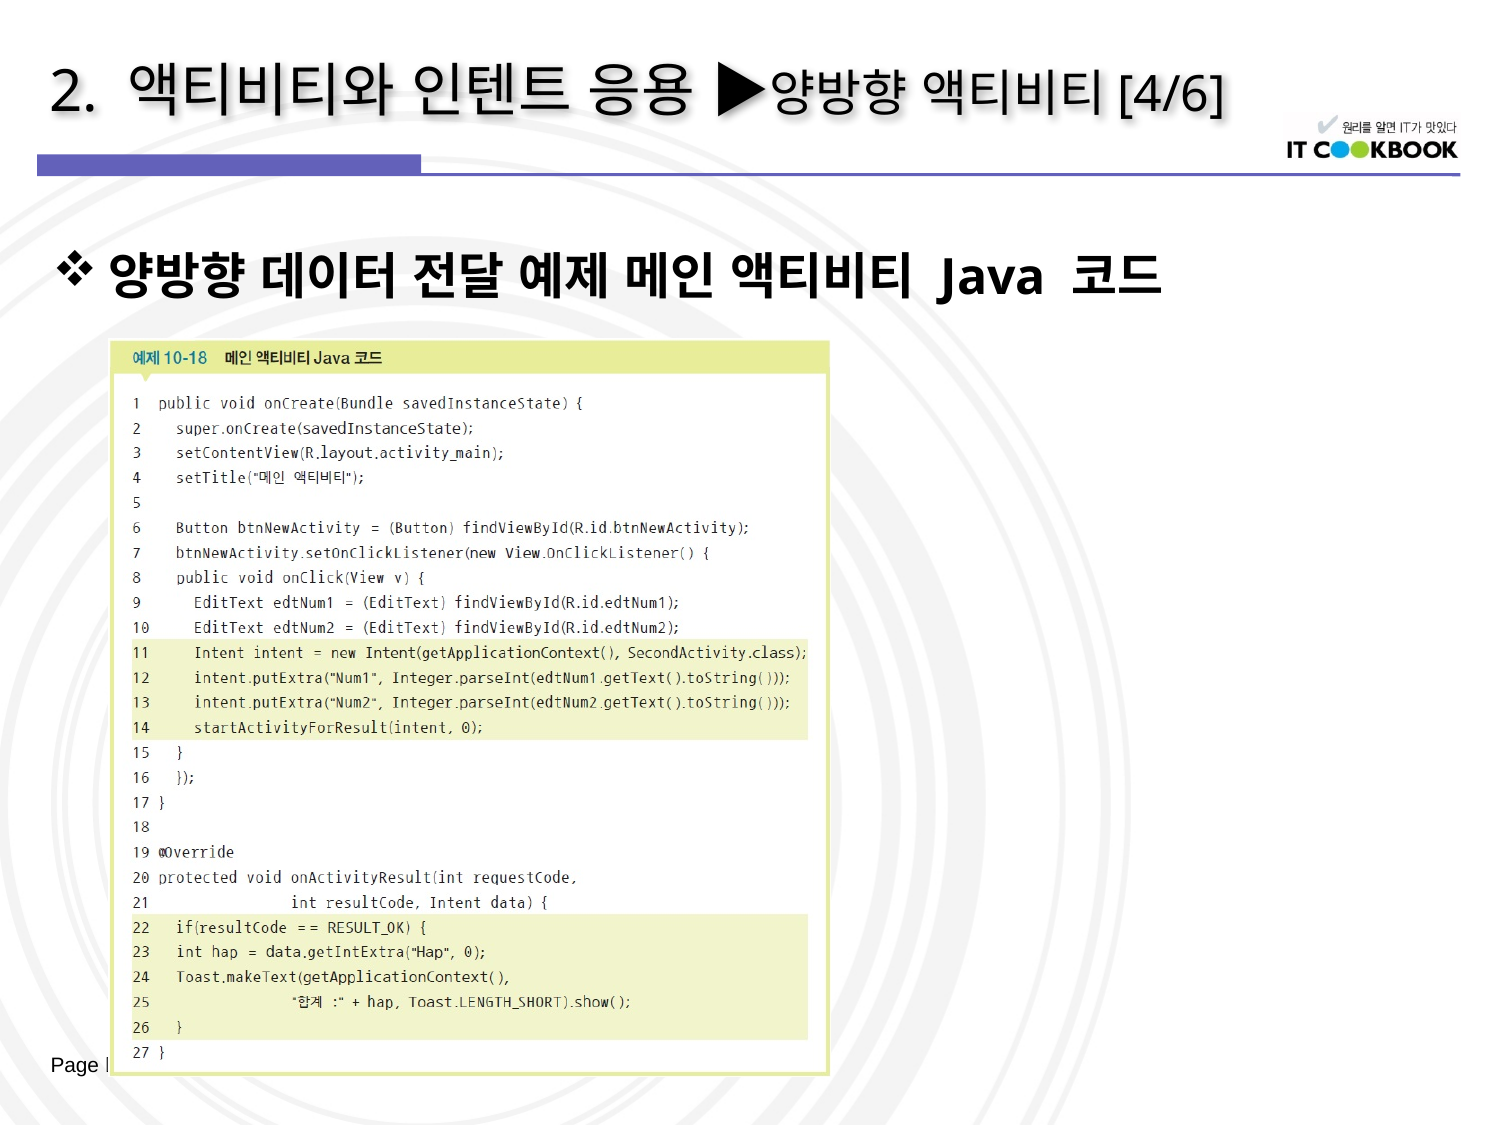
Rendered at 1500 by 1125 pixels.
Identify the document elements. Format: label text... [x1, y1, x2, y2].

list 양방향 데이터 전달 예제 메인 액티비티 Java 코드 [8, 243, 1480, 1031]
picture [0, 35, 1500, 1125]
title 2. 액티비티와 인텐트 응용 ▶양방향 액티비티[4/6] [48, 53, 1448, 161]
